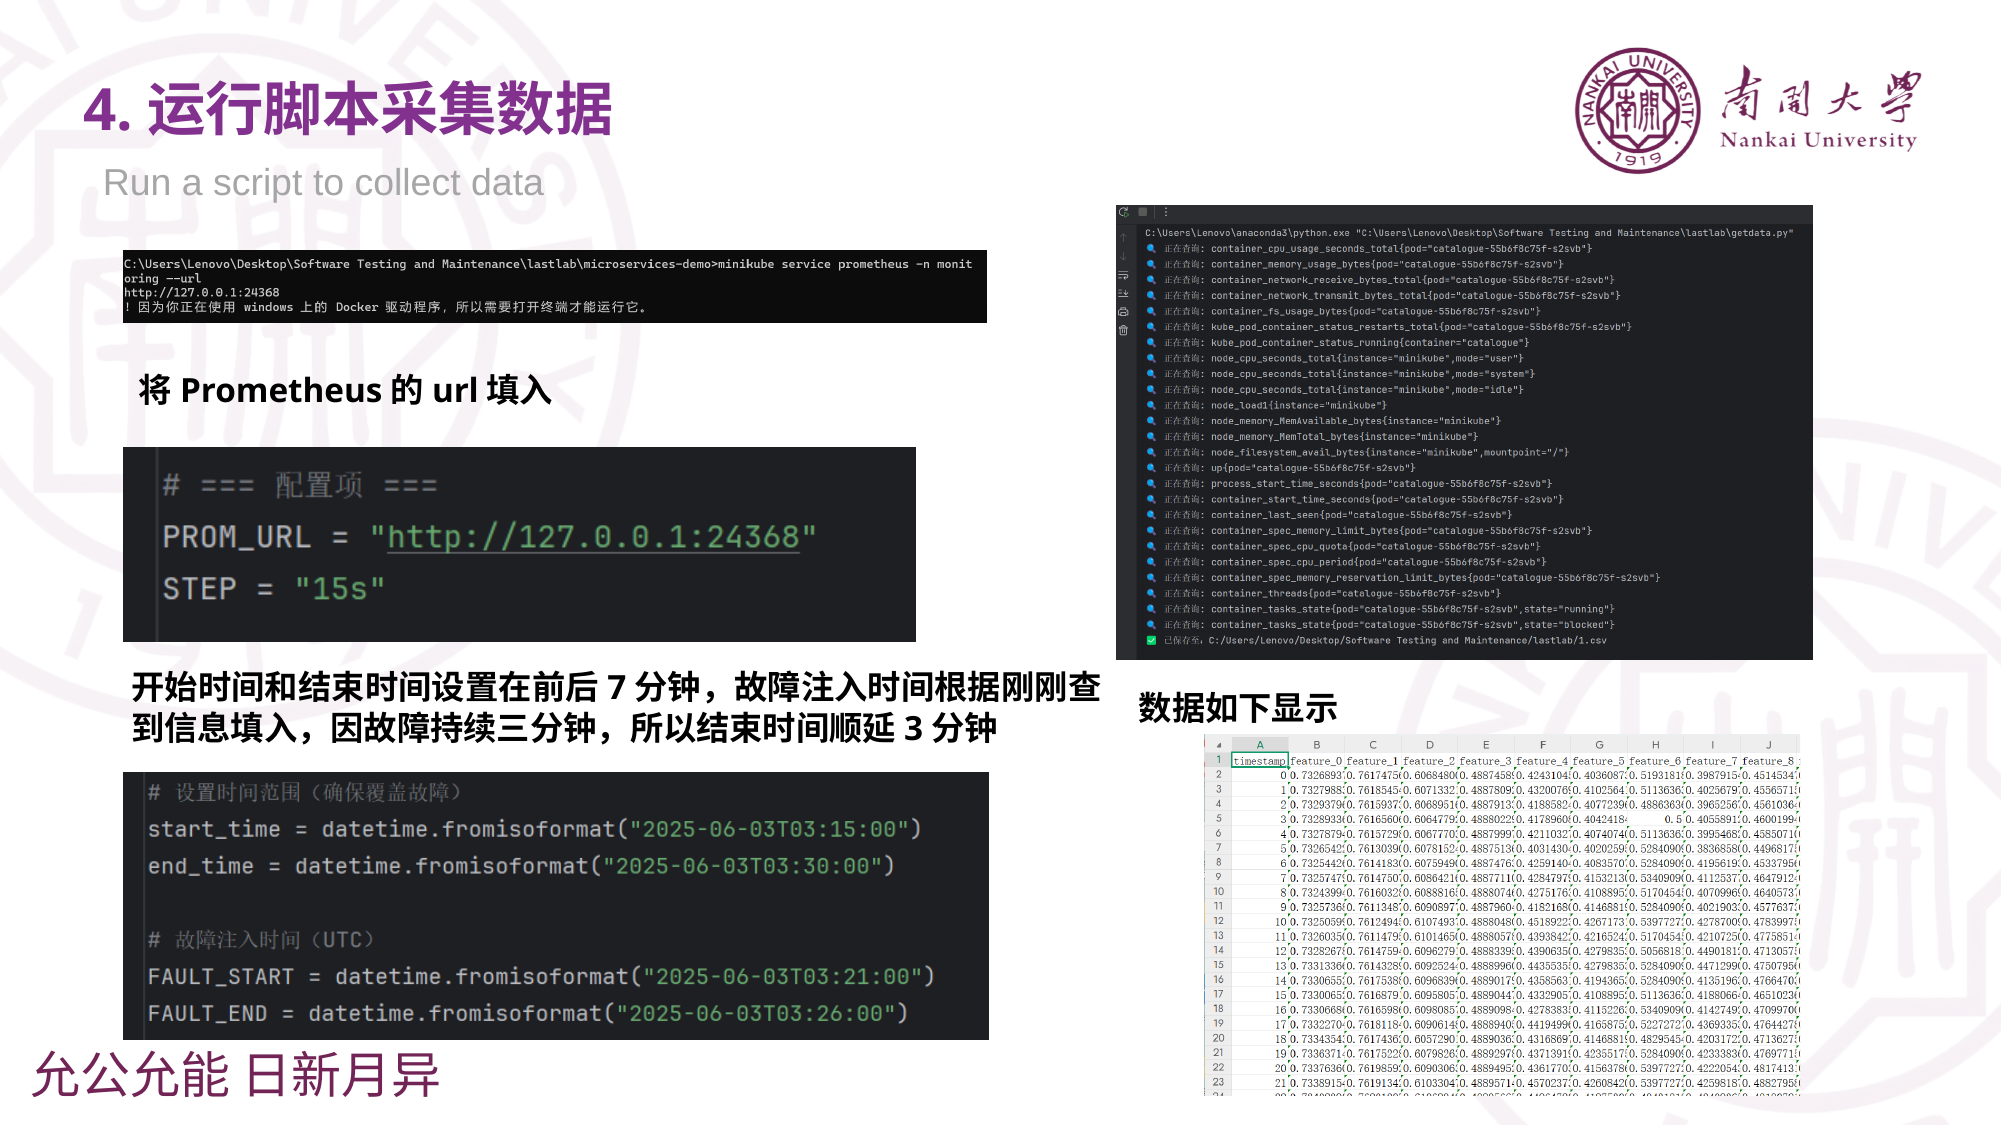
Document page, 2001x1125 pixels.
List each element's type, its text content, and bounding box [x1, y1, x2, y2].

text_box 开始时间和结束时间设置在前后7分钟，故障注入时间根据刚刚查到信息填入，因故障持续三分钟，所以结束时间顺延3分钟 [116, 659, 1117, 755]
picture [123, 250, 987, 323]
text_box 将Prometheus的url填入 [123, 361, 958, 418]
picture [1204, 734, 1801, 1096]
text_box 数据如下显示 [1123, 679, 1958, 735]
picture [123, 447, 917, 642]
picture [1571, 45, 1926, 176]
picture [1116, 205, 1813, 660]
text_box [68, 64, 1428, 212]
picture [123, 772, 989, 1041]
